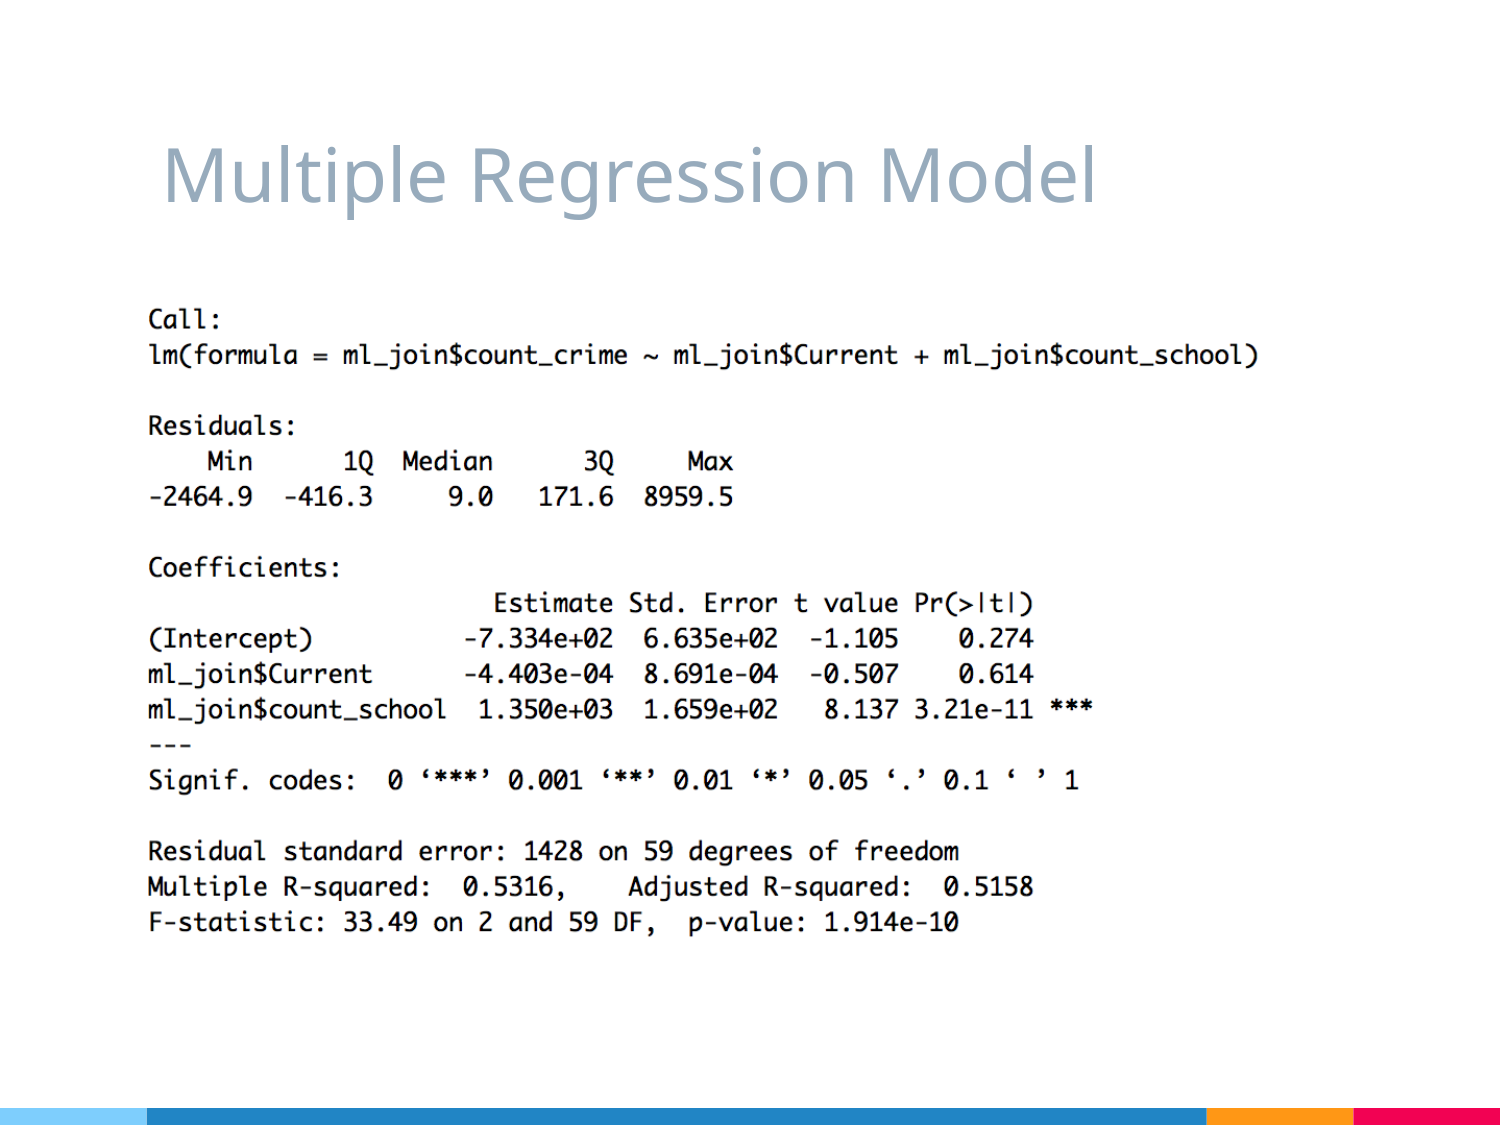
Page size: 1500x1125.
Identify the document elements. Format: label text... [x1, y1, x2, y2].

picture [146, 290, 1291, 975]
title Multiple Regression Model [146, 45, 1207, 233]
